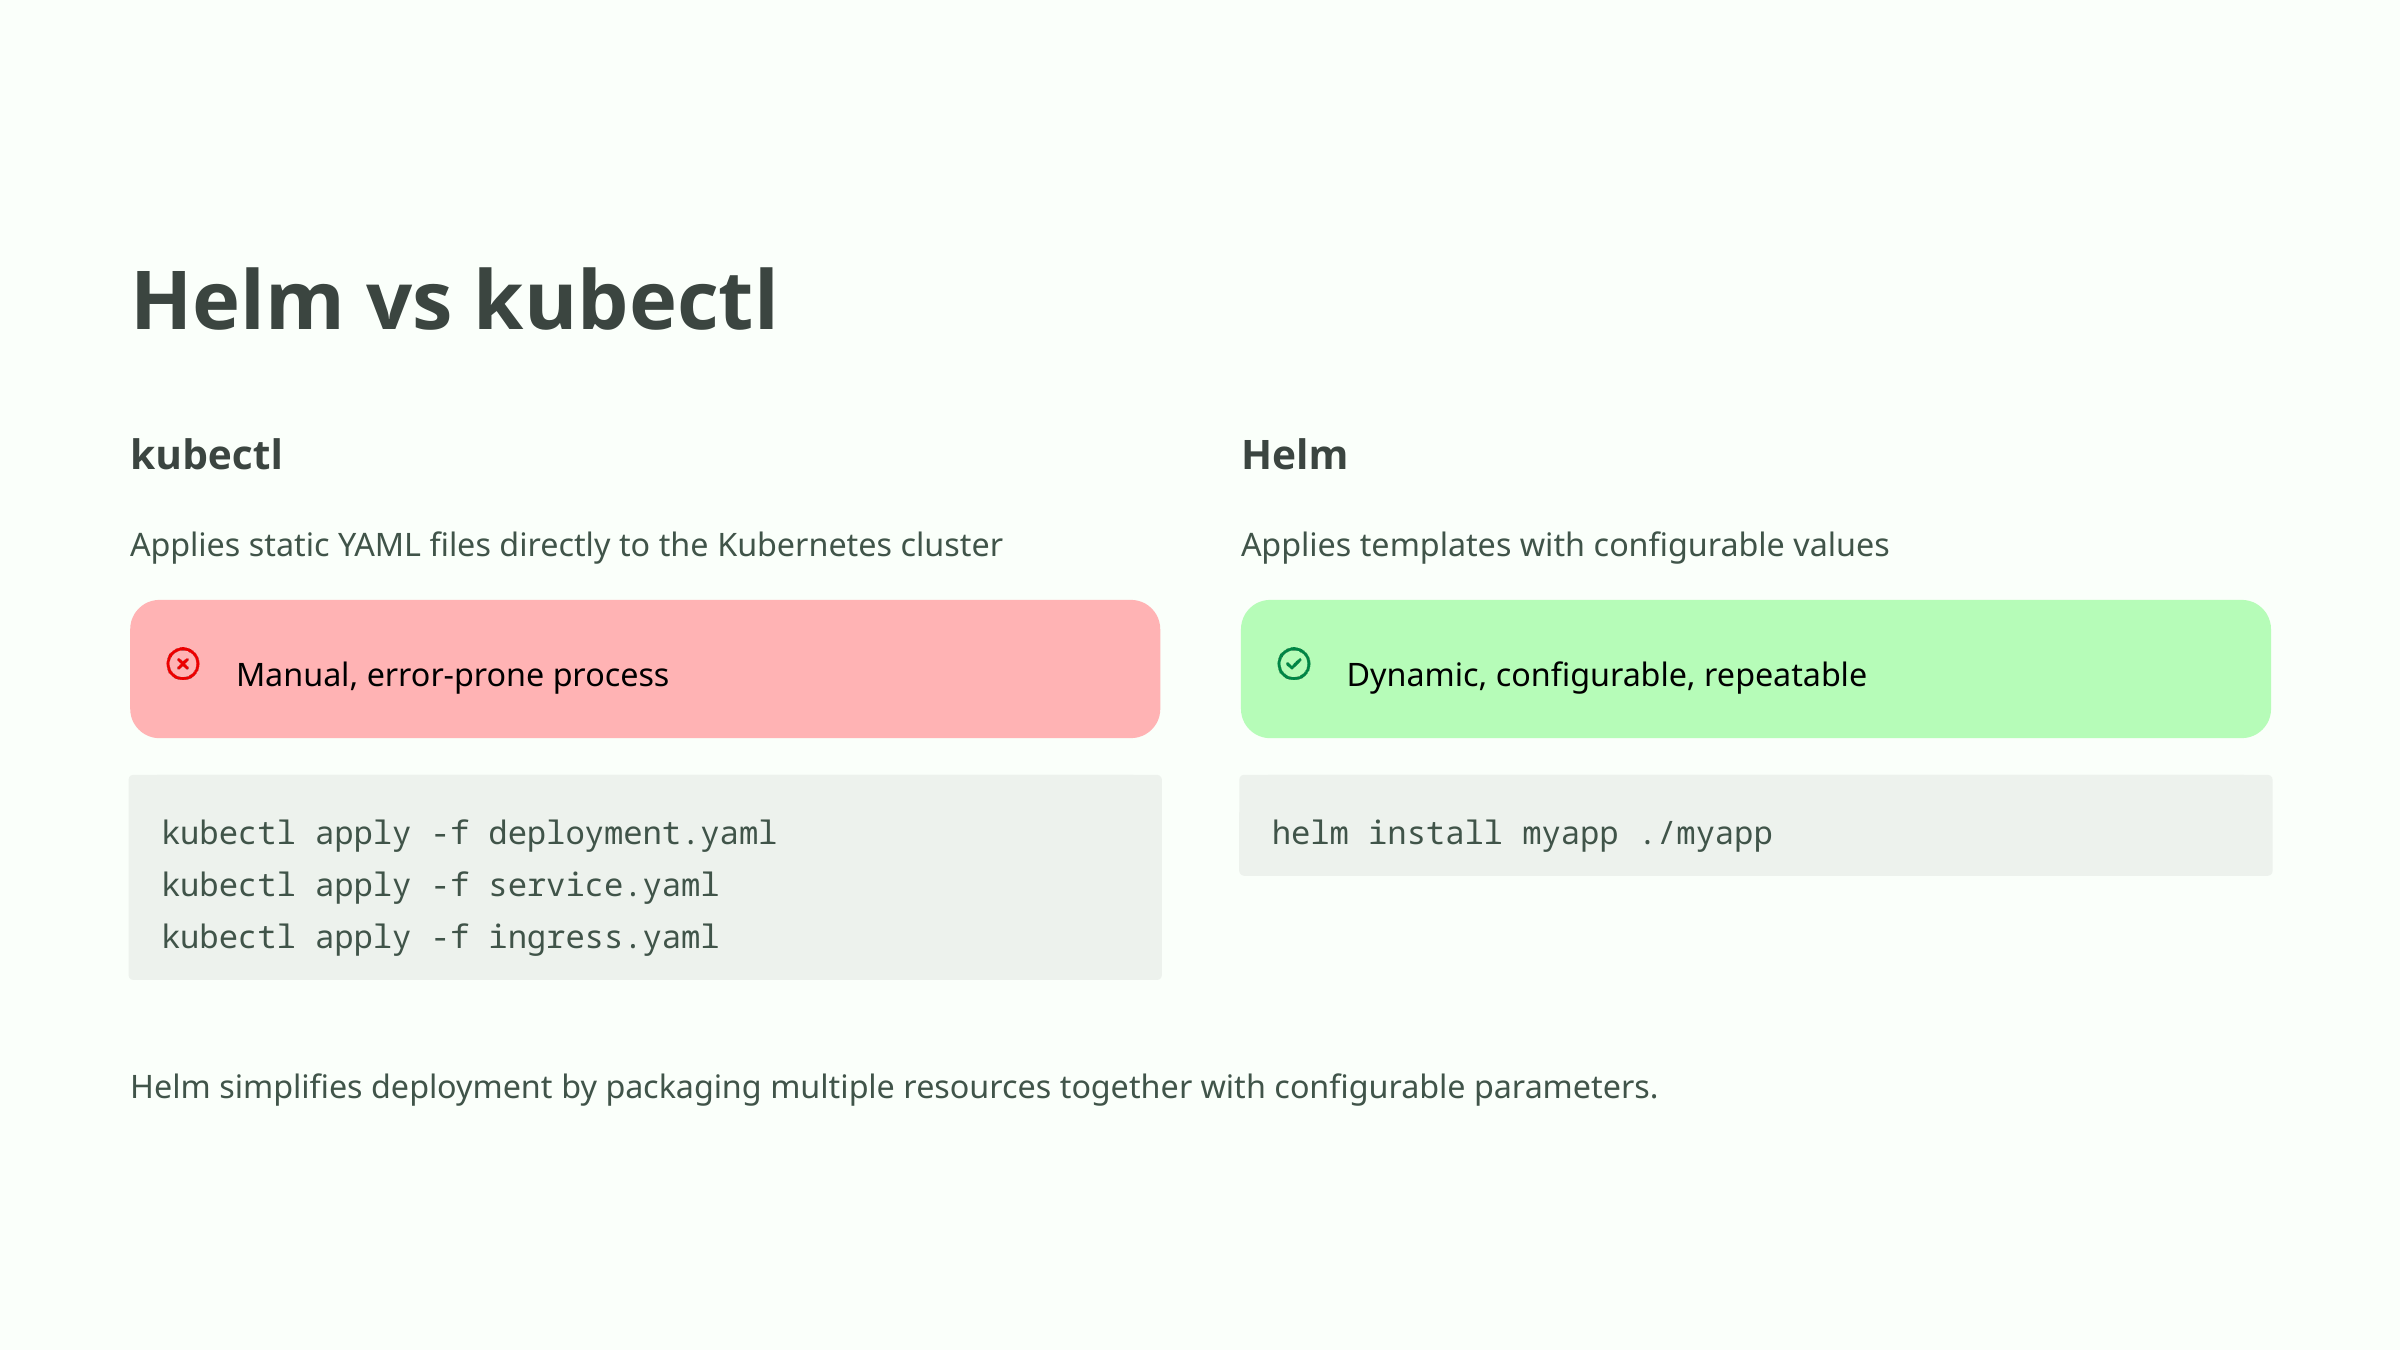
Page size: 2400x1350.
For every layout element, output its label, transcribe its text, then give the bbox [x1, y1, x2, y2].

text_box kubectl apply -f deployment.yaml kubectl apply -f service.yaml kubectl apply -f ingress.yaml [161, 799, 1130, 956]
text_box Dynamic, configurable, repeatable [1346, 640, 2239, 693]
text_box Helm [1240, 427, 1648, 479]
text_box [128, 774, 1162, 980]
text_box [130, 599, 1161, 739]
picture [162, 647, 204, 680]
text_box Helm simplifies deployment by packaging multiple resources together with configurable parameters. [130, 1053, 2270, 1106]
text_box kubectl [130, 427, 538, 479]
text_box [1239, 774, 2273, 876]
text_box Helm vs kubectl [130, 244, 945, 347]
picture [1273, 647, 1315, 680]
text_box Manual, error-prone process [235, 640, 1128, 693]
text_box helm install myapp ./myapp [1271, 799, 2241, 852]
text_box Applies static YAML files directly to the Kubernetes cluster [130, 511, 1161, 564]
text_box Applies templates with configurable values [1240, 511, 2272, 564]
text_box [1240, 599, 2272, 739]
